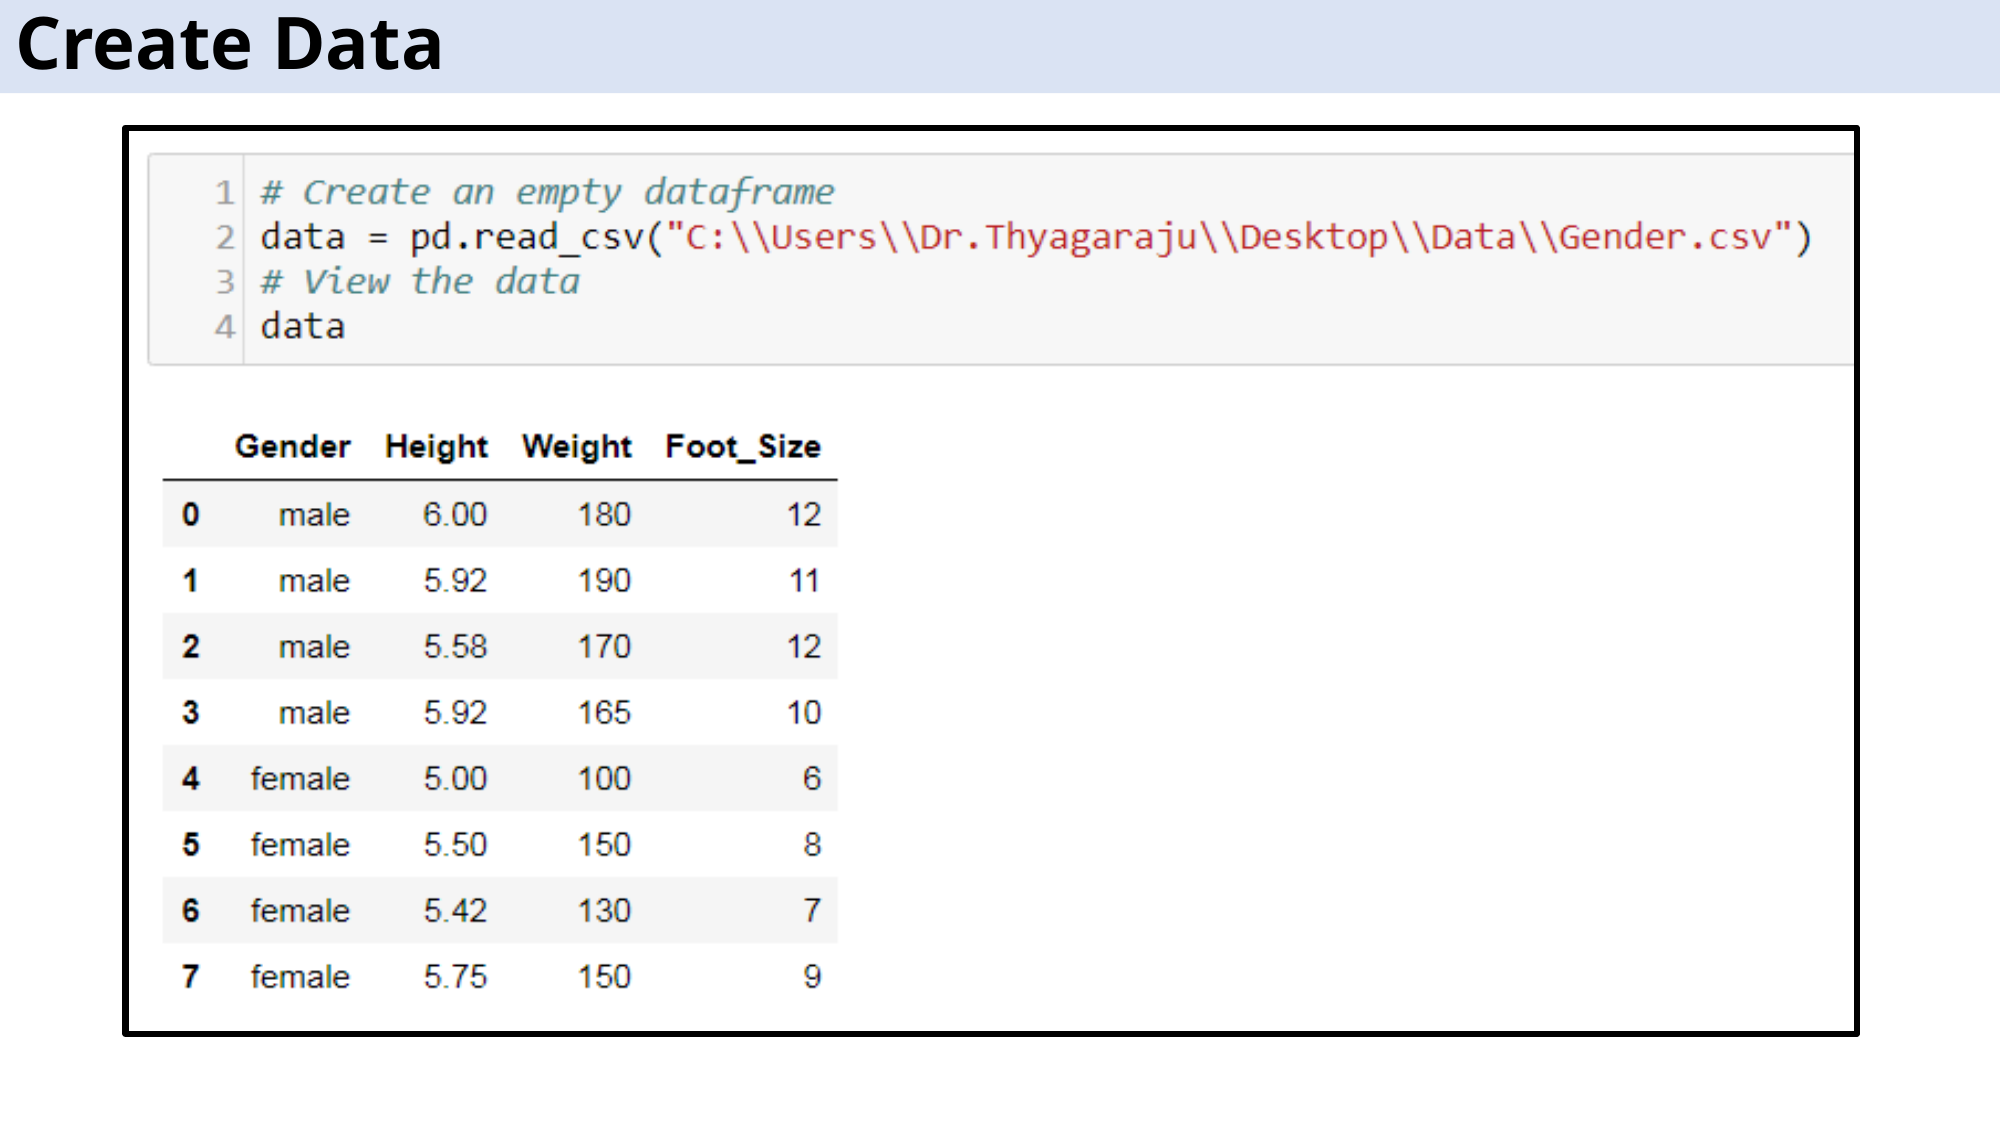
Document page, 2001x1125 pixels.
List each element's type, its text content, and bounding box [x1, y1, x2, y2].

picture [128, 130, 1854, 1031]
title Create Data [0, 0, 2000, 94]
